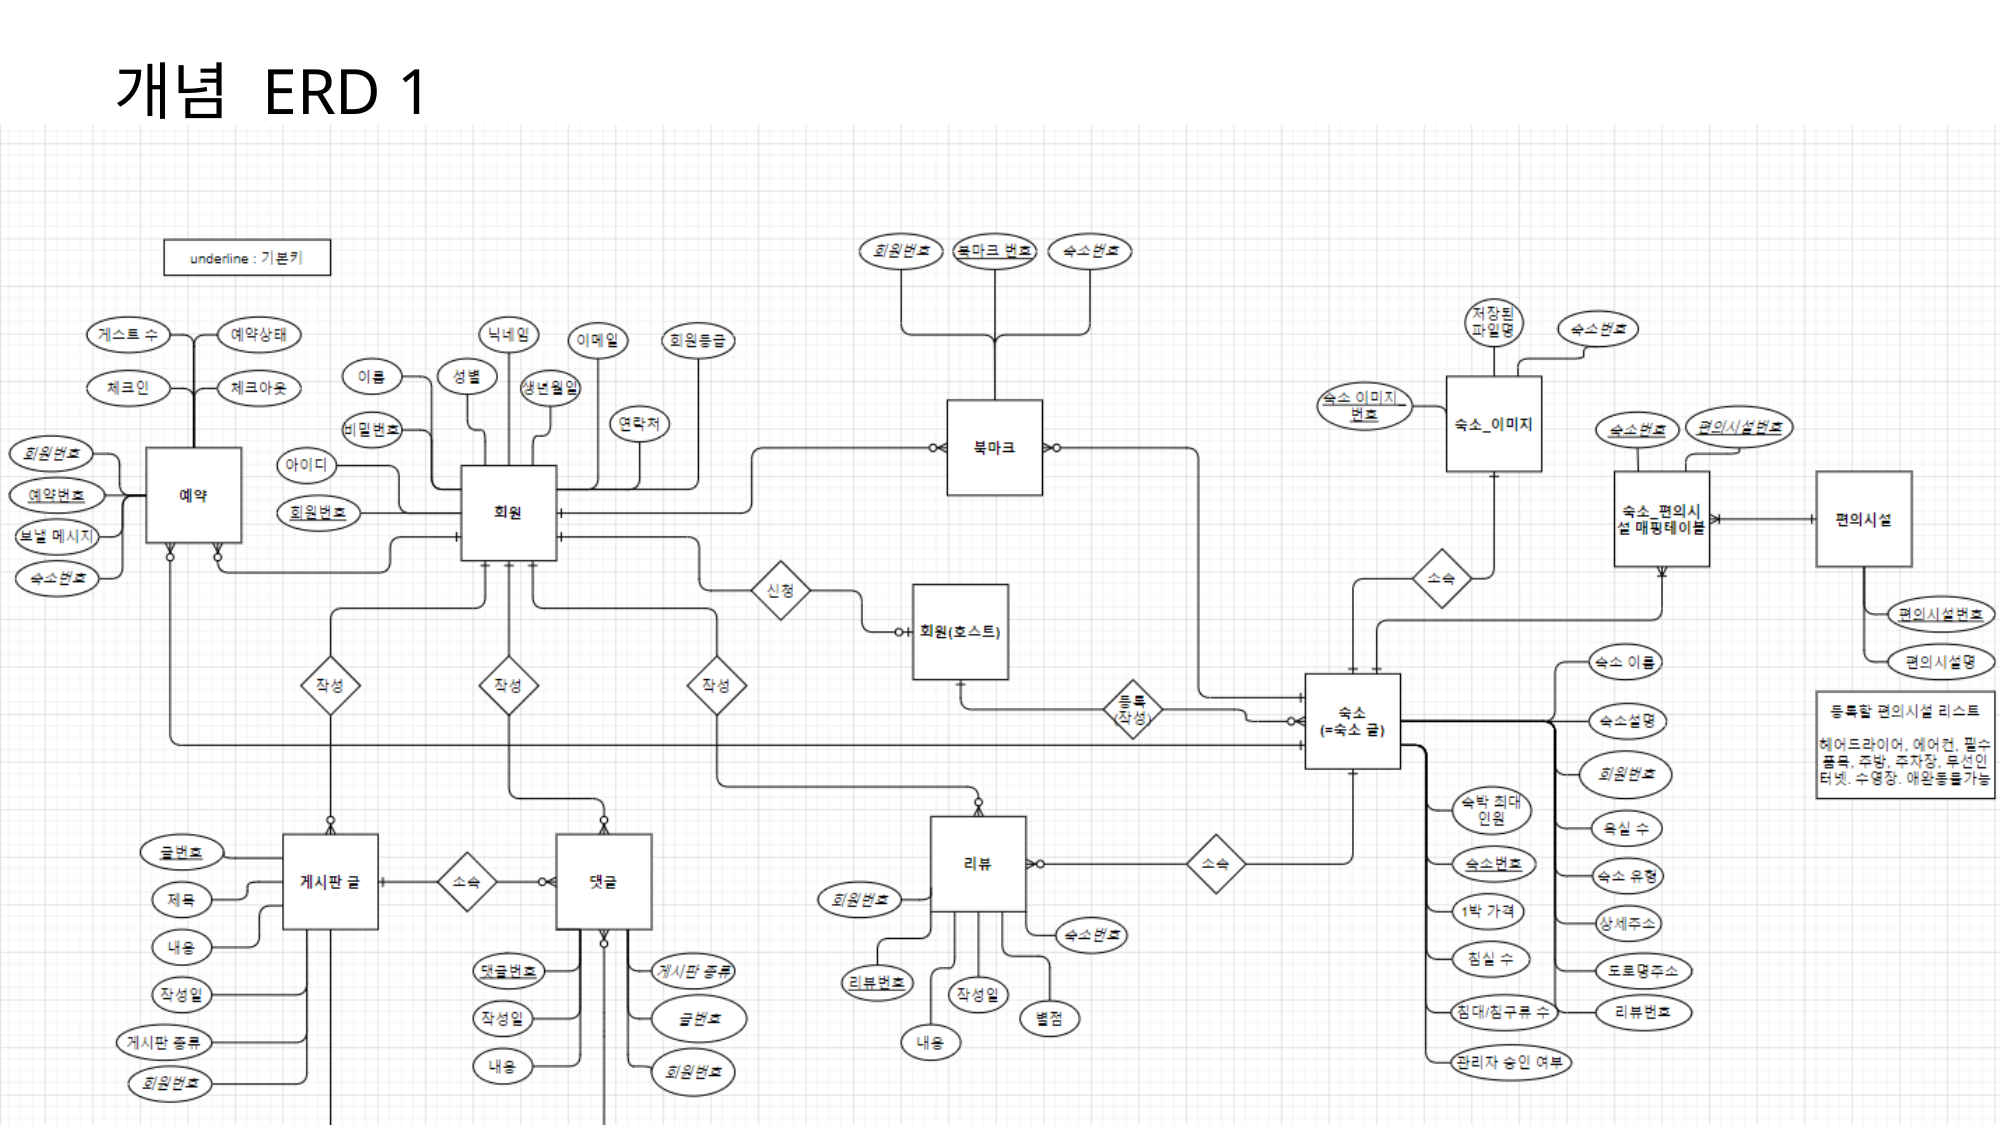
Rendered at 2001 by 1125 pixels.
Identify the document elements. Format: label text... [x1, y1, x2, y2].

title 개념 ERD 1 [99, 45, 1900, 122]
picture [0, 125, 2000, 1125]
